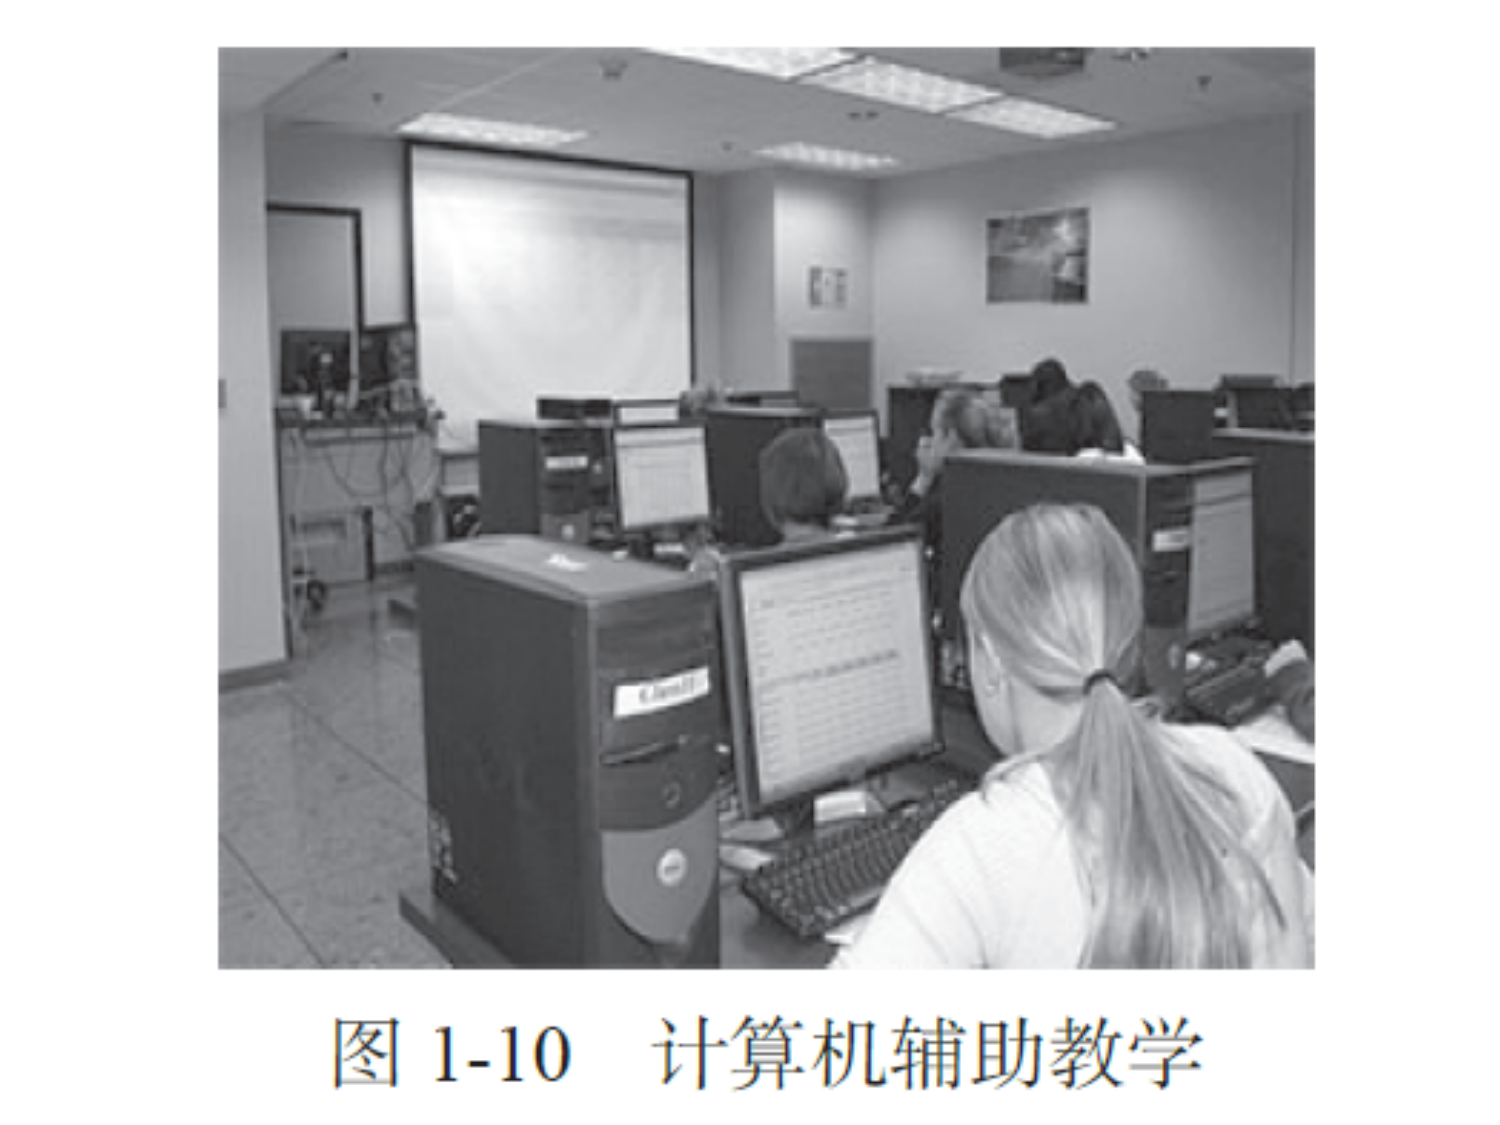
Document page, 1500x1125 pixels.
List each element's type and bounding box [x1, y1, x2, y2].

picture [159, 8, 1377, 1125]
